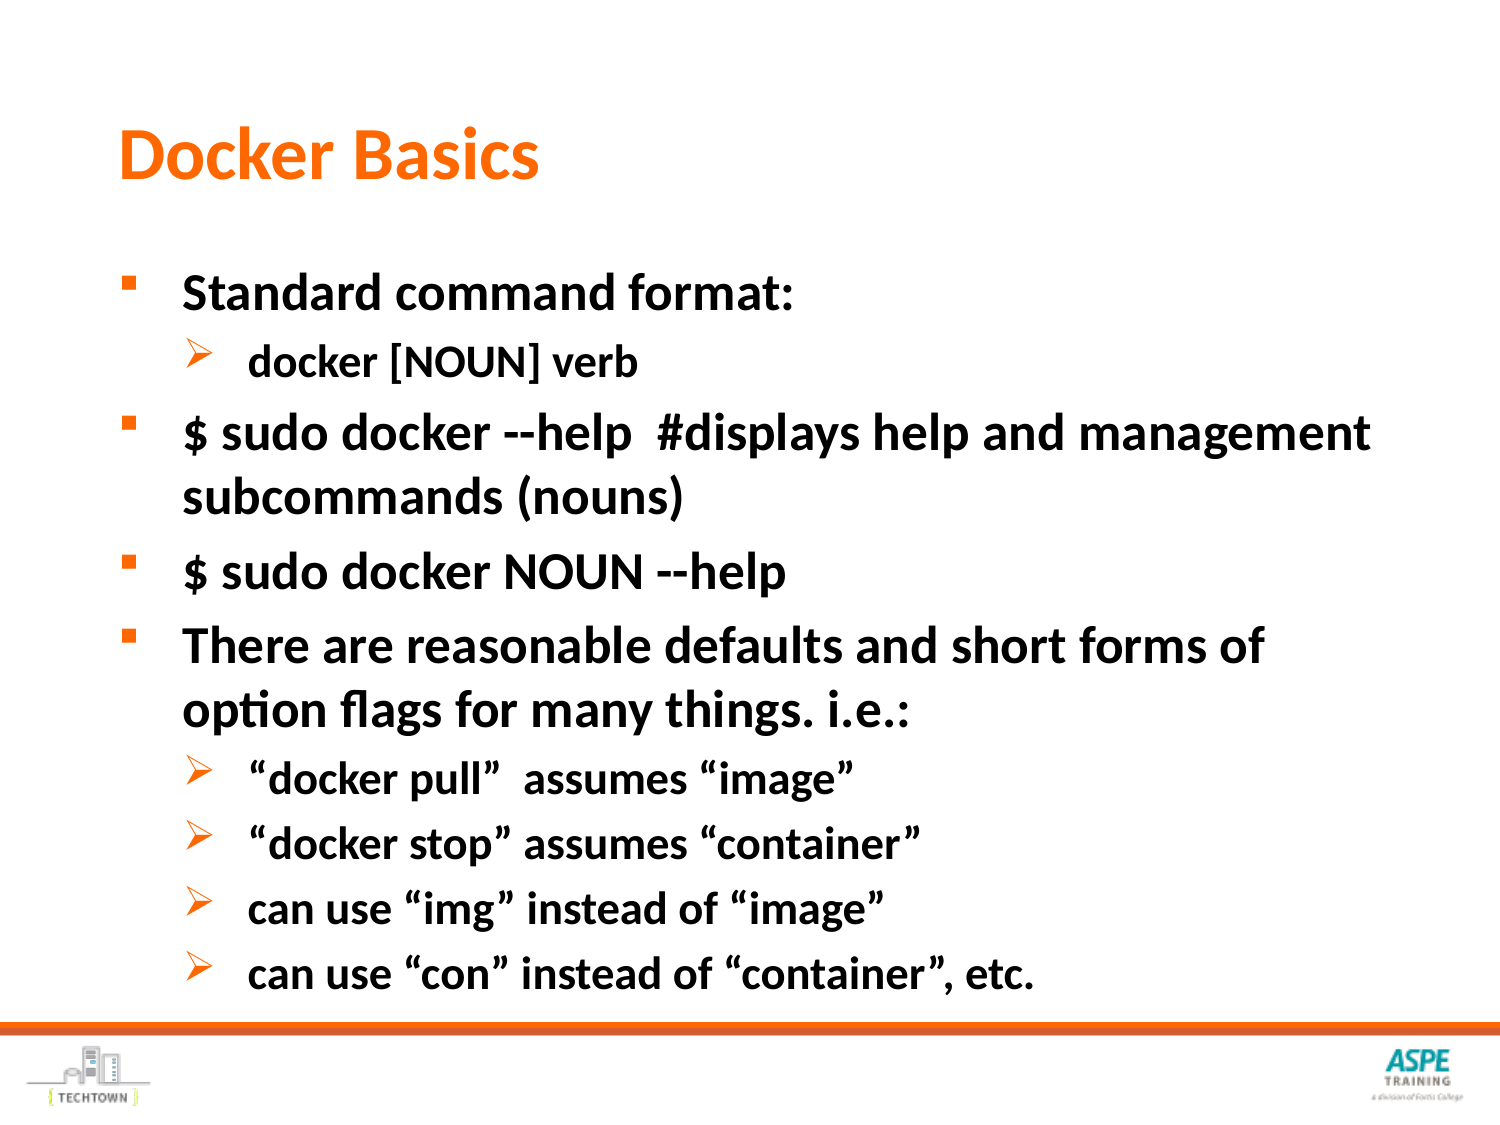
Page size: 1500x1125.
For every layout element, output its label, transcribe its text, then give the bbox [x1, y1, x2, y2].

list Standard command format: docker [NOUN] verb $ sudo docker --help #displays help and management subcommands (nouns) $ sudo docker NOUN --help There are reasonable defaults and short forms of option flags for many things. i.e.: “docker pull” assumes “image” “docker stop” assumes “container” can use “img” instead of “image” can use “con” instead of “container”, etc. [103, 249, 1397, 1014]
title Docker Basics [103, 59, 1397, 249]
